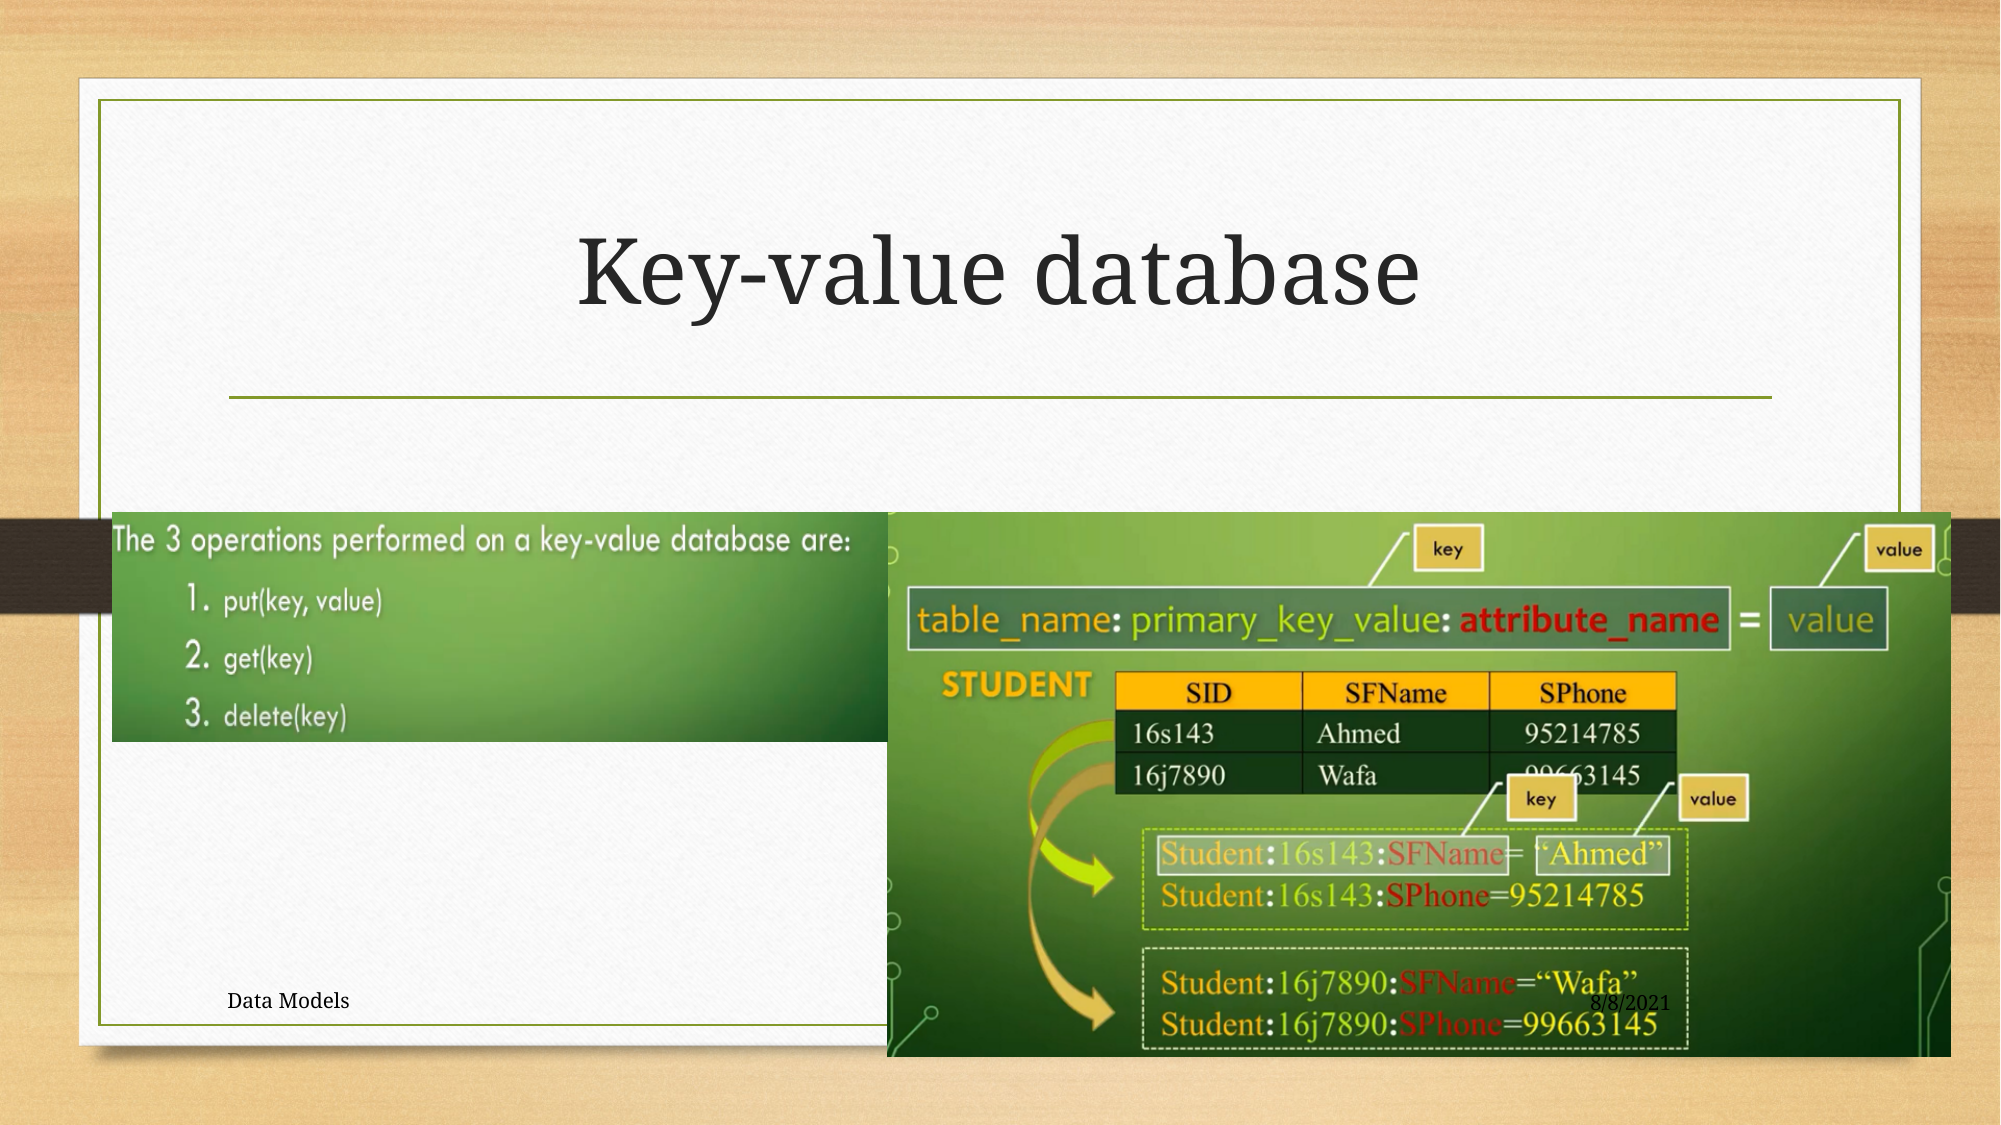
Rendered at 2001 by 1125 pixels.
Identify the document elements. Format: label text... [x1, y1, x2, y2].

picture [0, 0, 2001, 1125]
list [887, 512, 1951, 1057]
footer Data Models [212, 979, 887, 1025]
title Key-value database [212, 161, 1788, 375]
